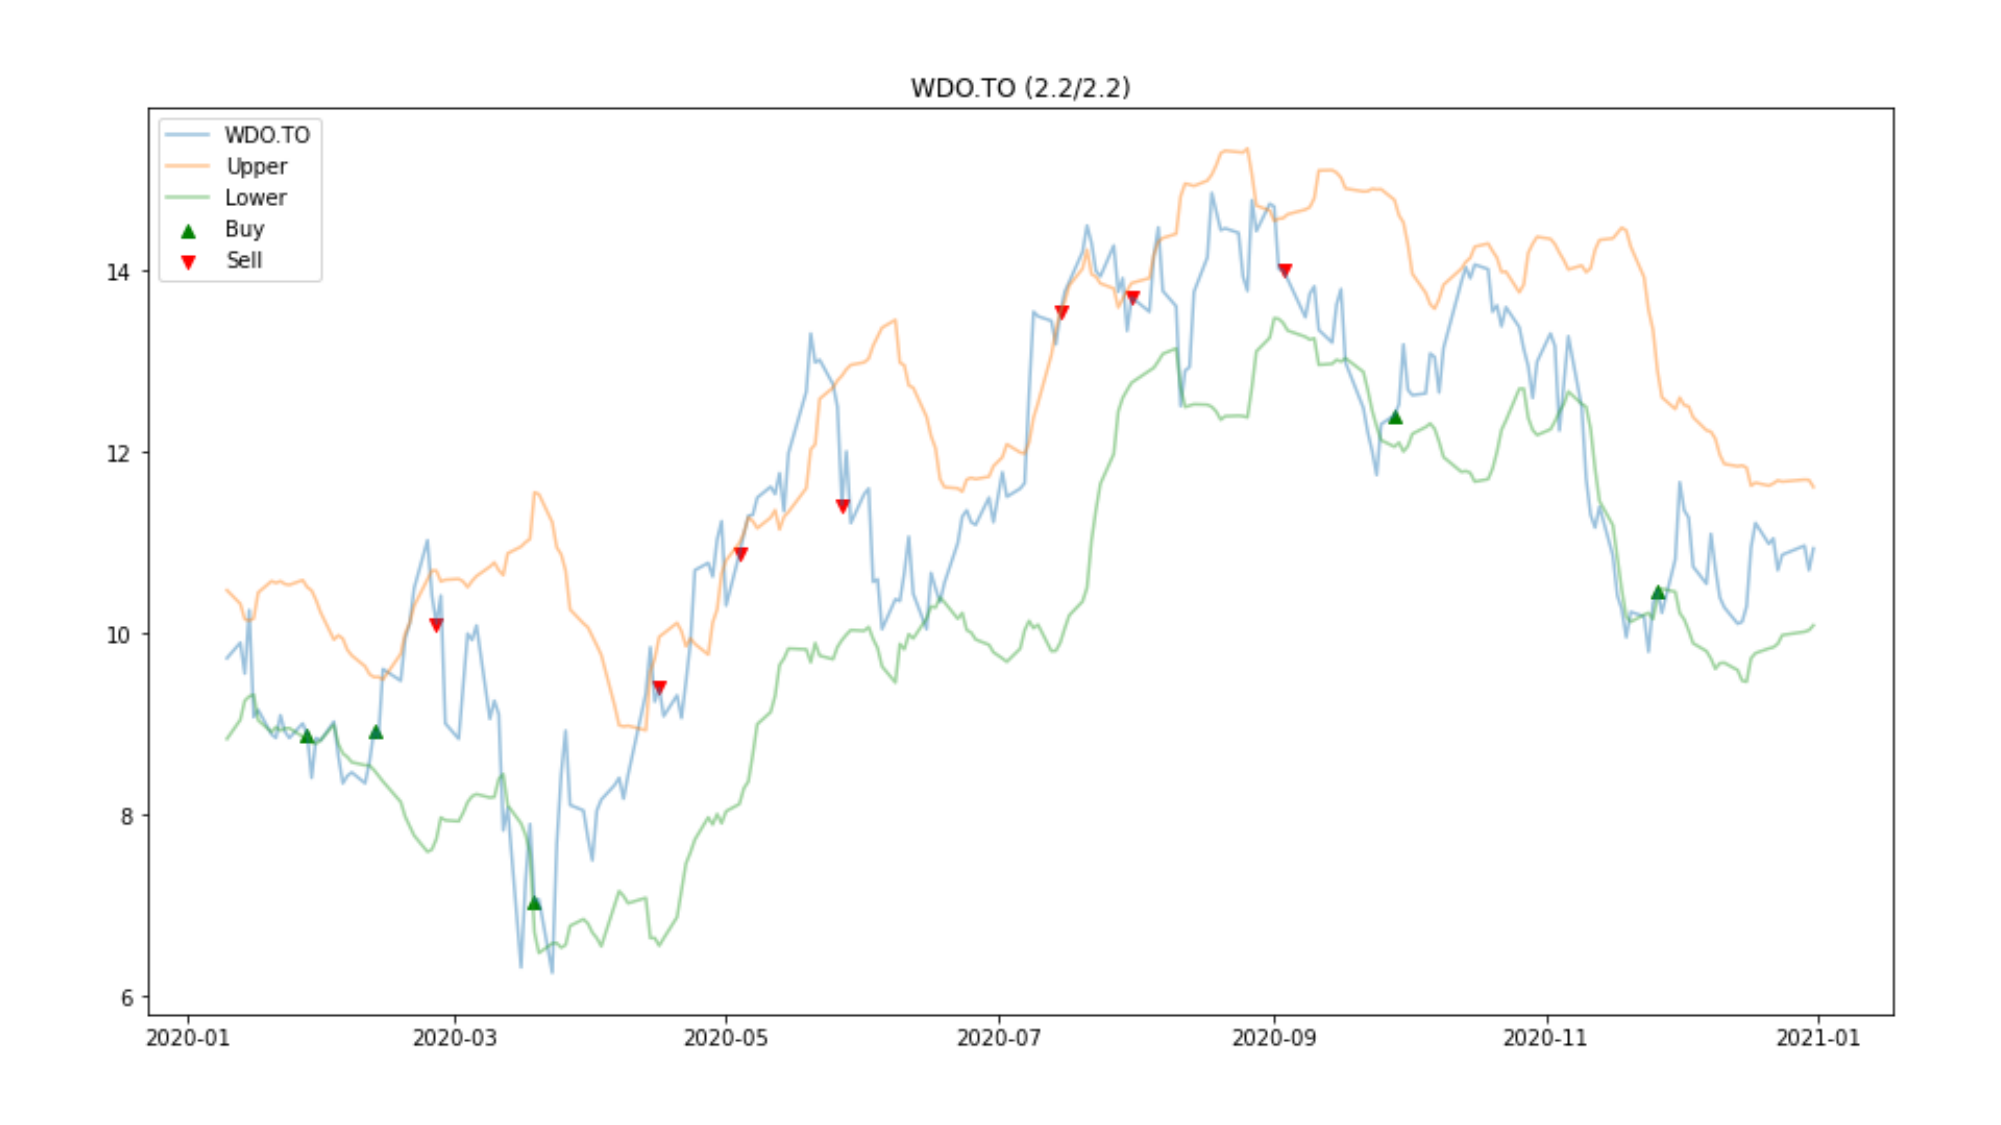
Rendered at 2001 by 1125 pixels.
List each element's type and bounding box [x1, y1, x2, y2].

picture [92, 60, 1908, 1065]
